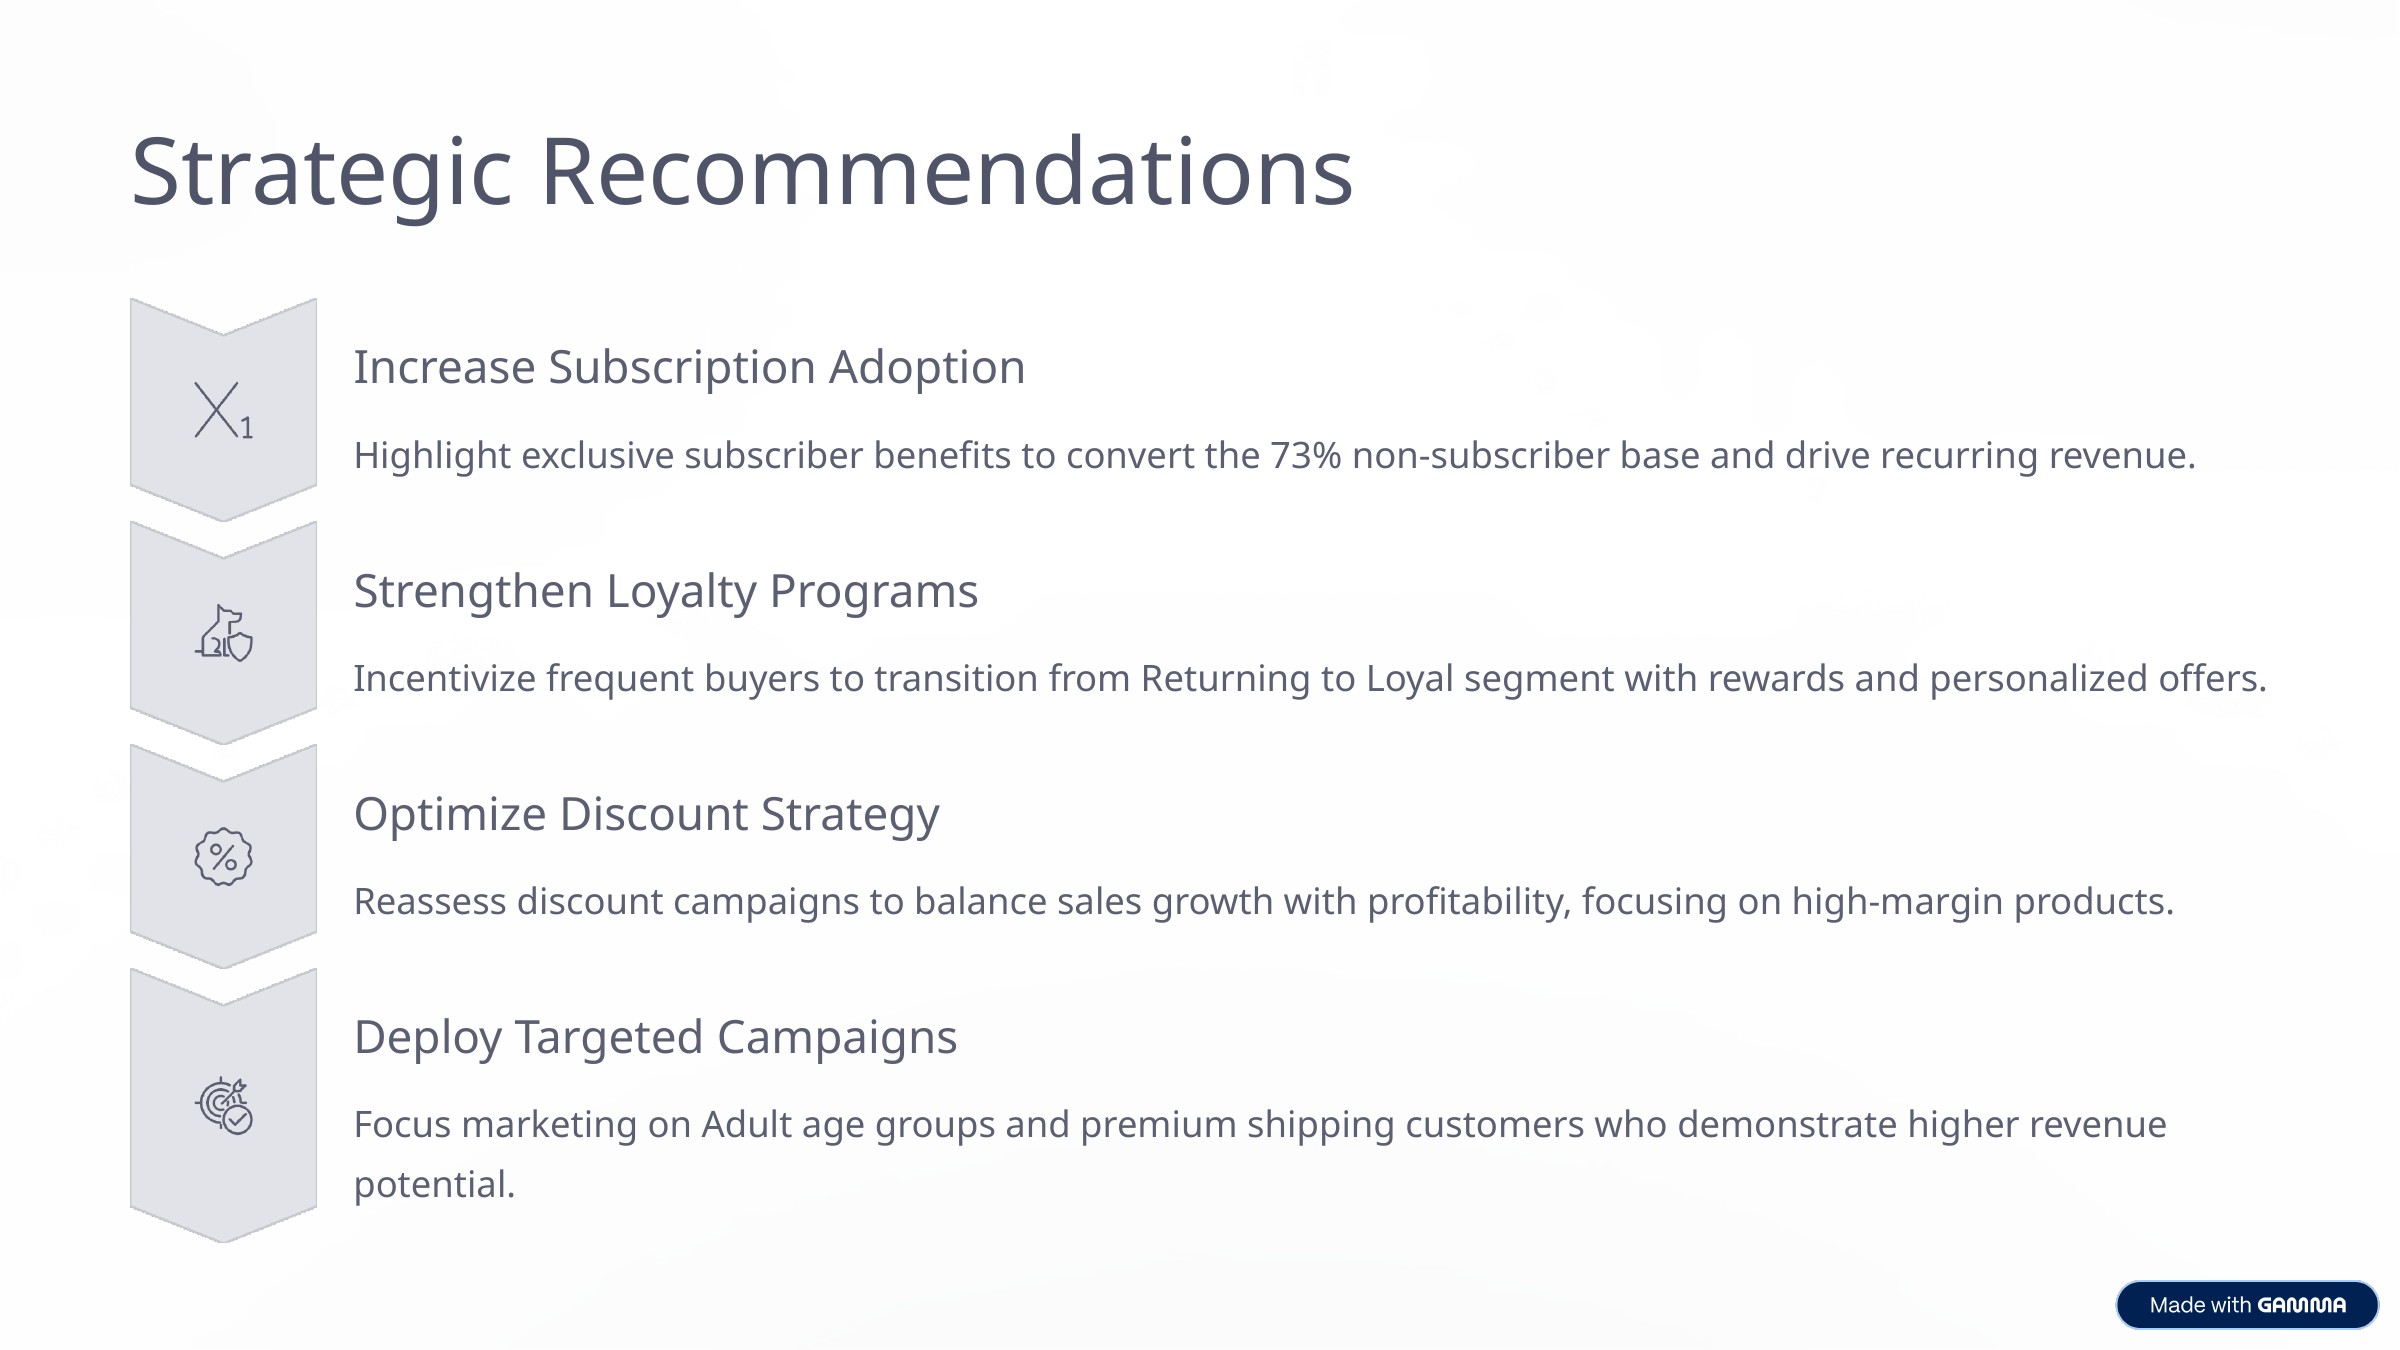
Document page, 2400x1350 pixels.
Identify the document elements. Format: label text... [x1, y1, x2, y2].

text_box Increase Subscription Adoption [353, 335, 1043, 394]
picture [130, 298, 317, 1243]
text_box Deploy Targeted Campaigns [353, 1005, 973, 1064]
text_box Strategic Recommendations [130, 107, 1383, 225]
text_box Reassess discount campaigns to balance sales growth with profitability, focusing on high-margin products. [353, 862, 2270, 923]
text_box Focus marketing on Adult age groups and premium shipping customers who demonstrate higher revenue potential. [353, 1085, 2270, 1205]
text_box Incentivize frequent buyers to transition from Returning to Loyal segment with rewards and personalized offers. [353, 639, 2270, 699]
text_box Optimize Discount Strategy [353, 782, 960, 841]
text_box Strengthen Loyalty Programs [353, 558, 998, 617]
text_box Highlight exclusive subscriber benefits to convert the 73% non-subscriber base and drive recurring revenue. [353, 416, 2270, 476]
picture [2106, 1271, 2389, 1339]
